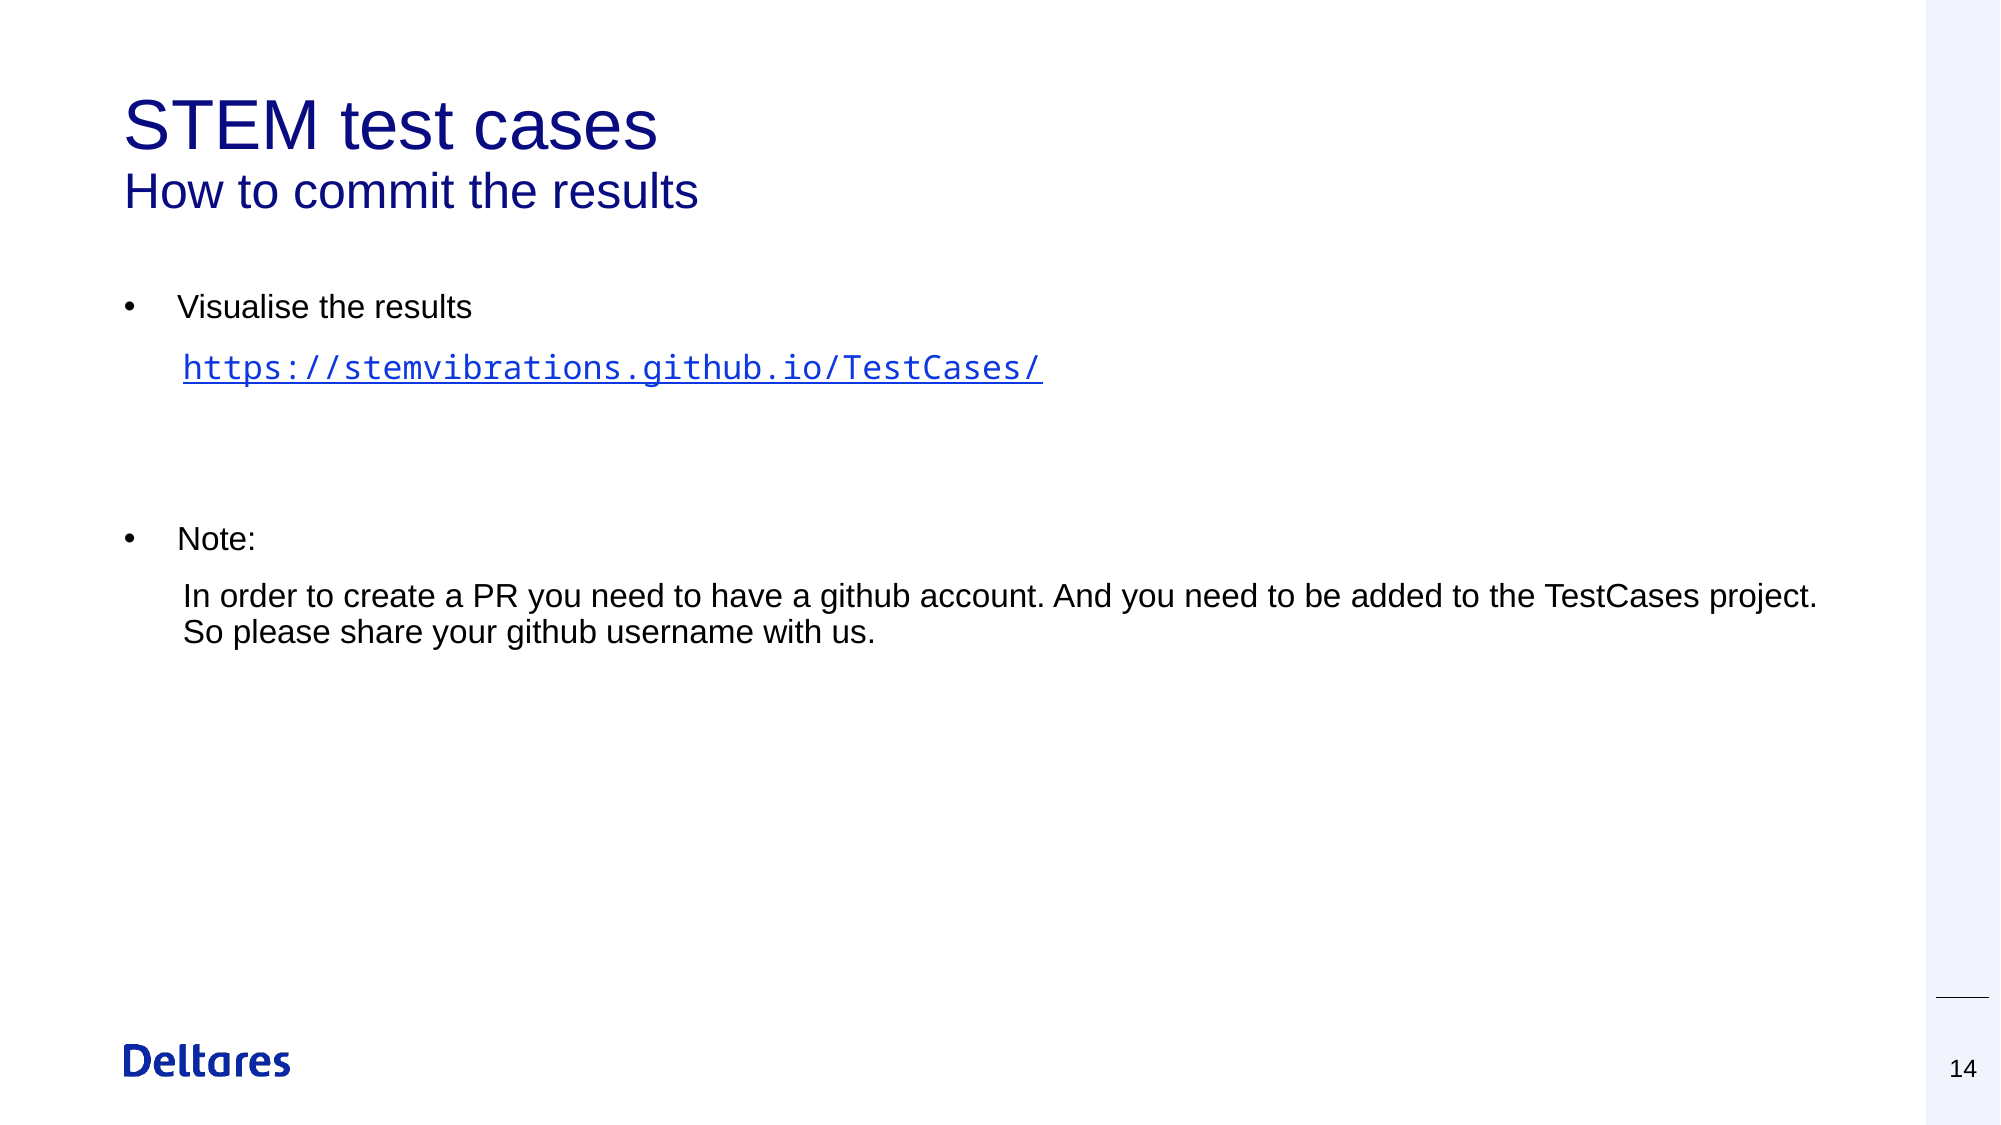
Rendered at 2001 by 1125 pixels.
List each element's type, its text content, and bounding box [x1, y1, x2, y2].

picture [108, 1028, 304, 1092]
list Visualise the results https://stemvibrations.github.io/TestCases/ Note: In order to create a PR you need to have a github account. And you need to be added to the TestCases project. So please share your github username with us. [123, 290, 1850, 999]
slide_number 14 [1926, 1052, 2000, 1083]
title STEM test cases How to commit the results [123, 88, 1850, 243]
